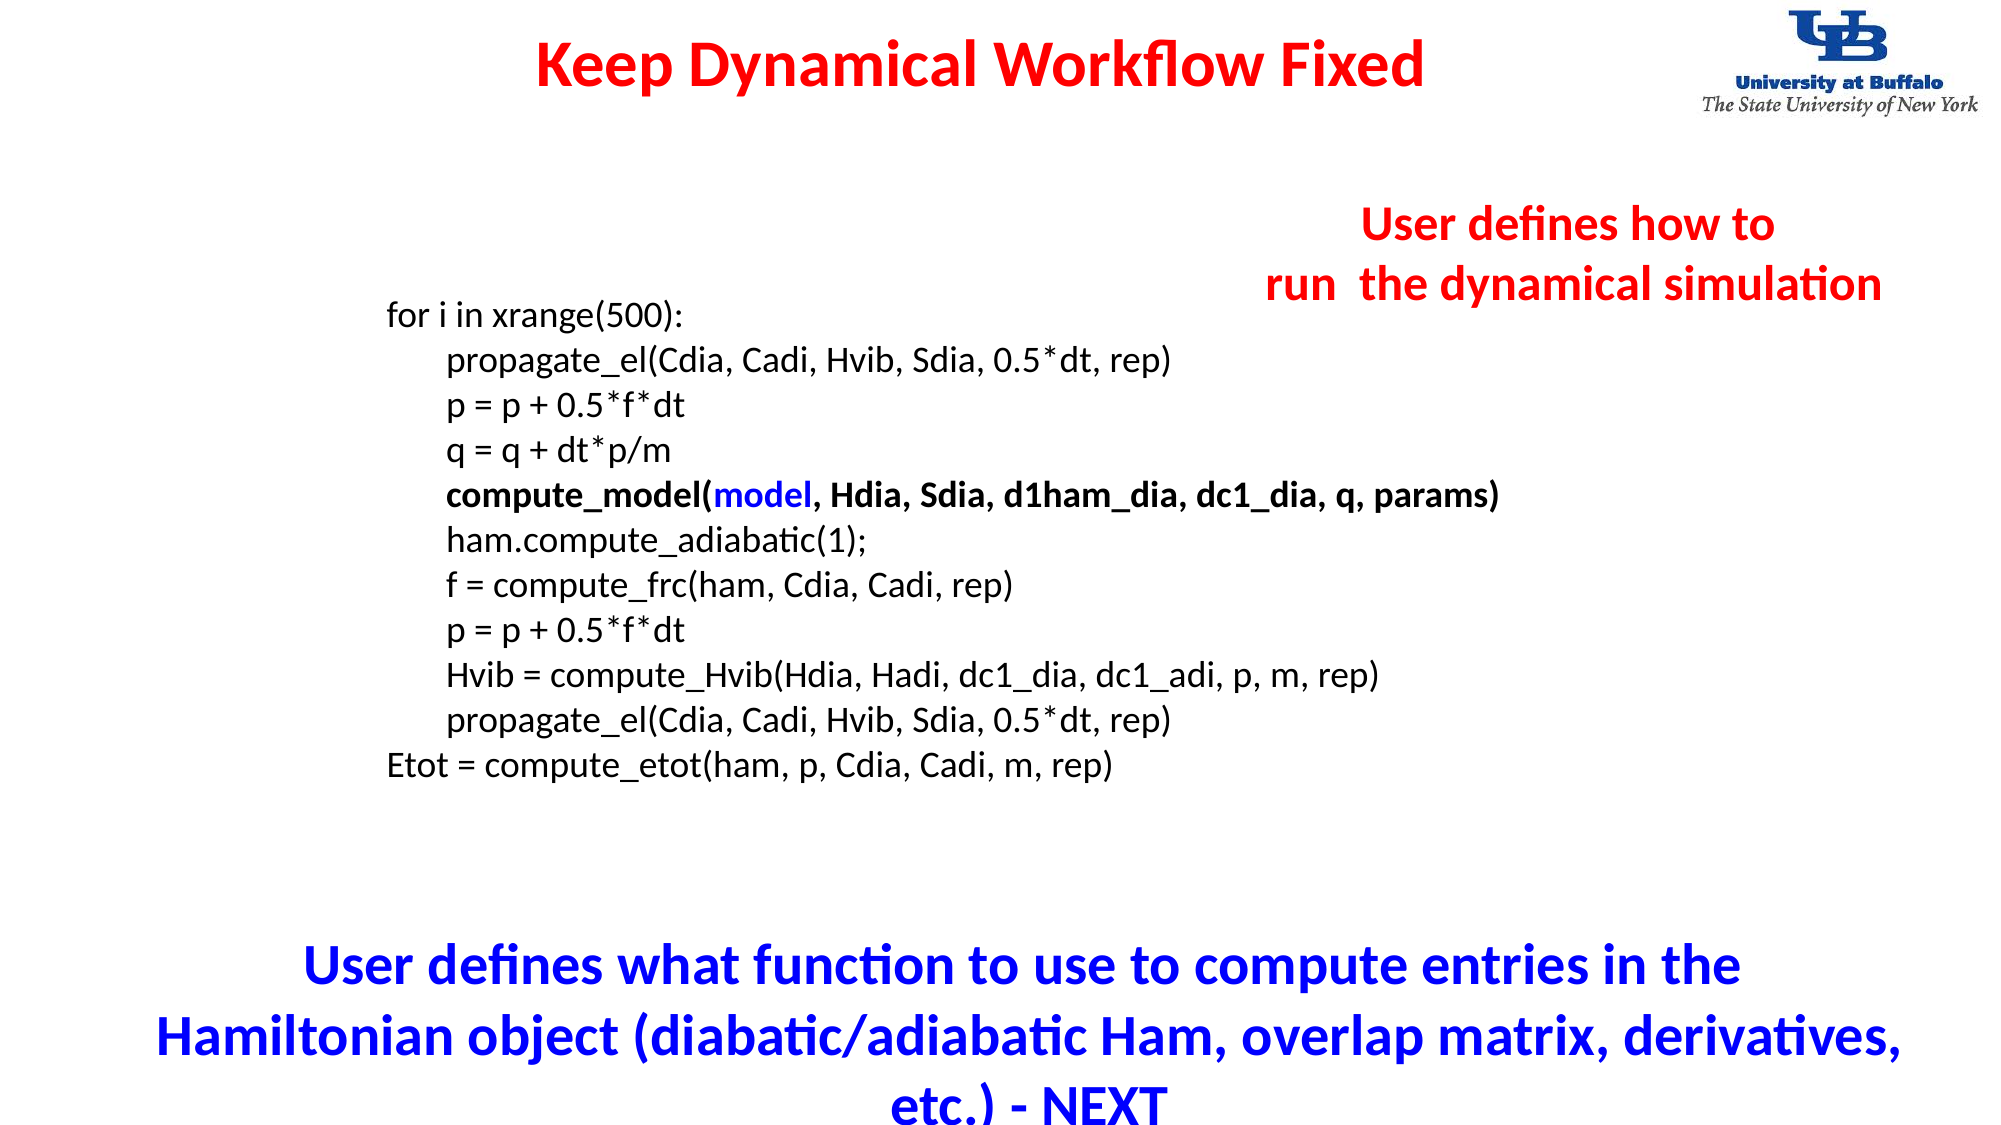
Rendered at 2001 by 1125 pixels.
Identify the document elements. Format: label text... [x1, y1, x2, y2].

text_box for i in xrange(500): propagate_el(Cdia, Cadi, Hvib, Sdia, 0.5*dt, rep) p = p + 0.5*f*dt q = q + dt*p/m compute_model(model, Hdia, Sdia, d1ham_dia, dc1_dia, q, params) ham.compute_adiabatic(1); f = compute_frc(ham, Cdia, Cadi, rep) p = p + 0.5*f*dt Hvib = compute_Hvib(Hdia, Hadi, dc1_dia, dc1_adi, p, m, rep) propagate_el(Cdia, Cadi, Hvib, Sdia, 0.5*dt, rep) Etot = compute_etot(ham, p, Cdia, Cadi, m, rep) [363, 282, 1818, 793]
text_box Keep Dynamical Workflow Fixed [521, 12, 1442, 107]
text_box User defines how to run the dynamical simulation [1148, 183, 2000, 318]
text_box User defines what function to use to compute entries in the Hamiltonian object (diabatic/adiabatic Ham, overlap matrix, derivatives, etc.) - NEXT [90, 919, 1969, 1125]
picture [1674, 0, 2000, 130]
